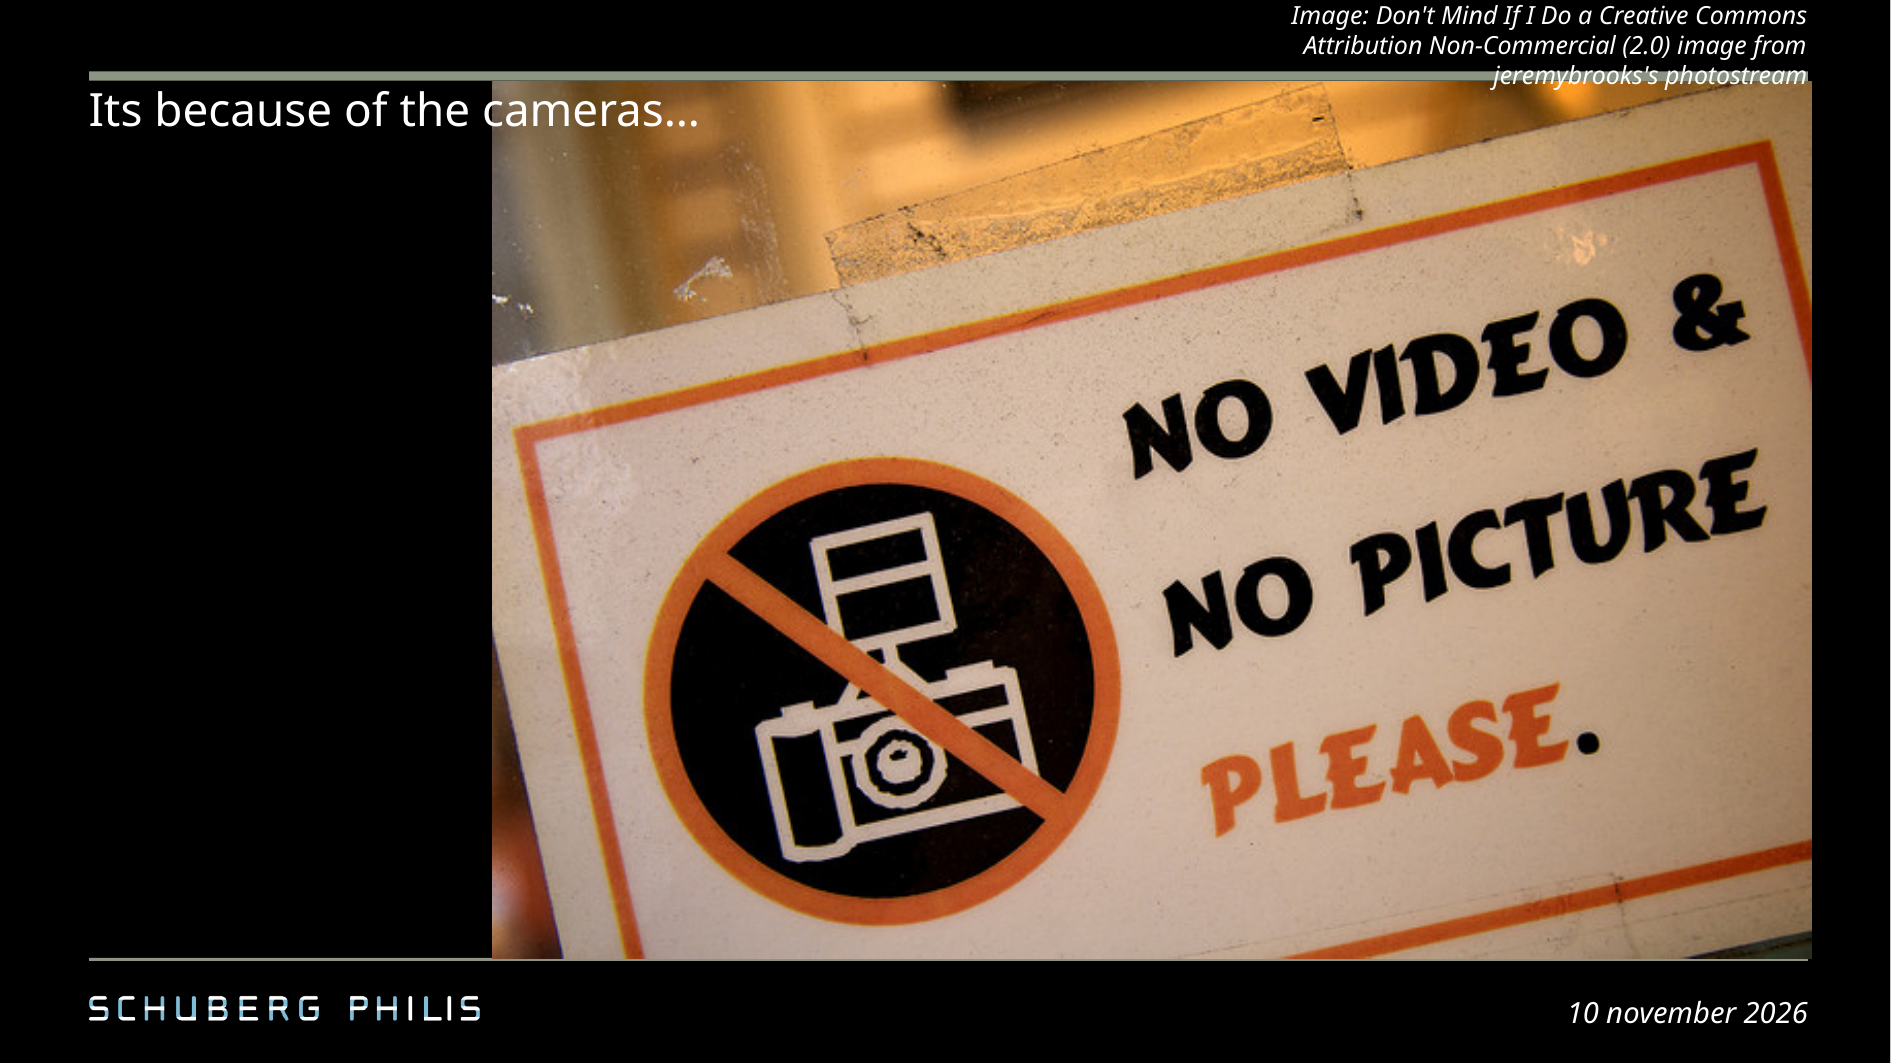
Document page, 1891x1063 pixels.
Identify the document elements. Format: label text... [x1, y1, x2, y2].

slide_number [1366, 994, 1809, 1051]
picture [88, 995, 480, 1021]
title Its because of the cameras… [88, 79, 493, 137]
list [492, 81, 1812, 960]
footer Image: Don't Mind If I Do a Creative Commons Attribution Non-Commercial (2.0) image from jeremybrooks's photostream [1166, 0, 1809, 75]
